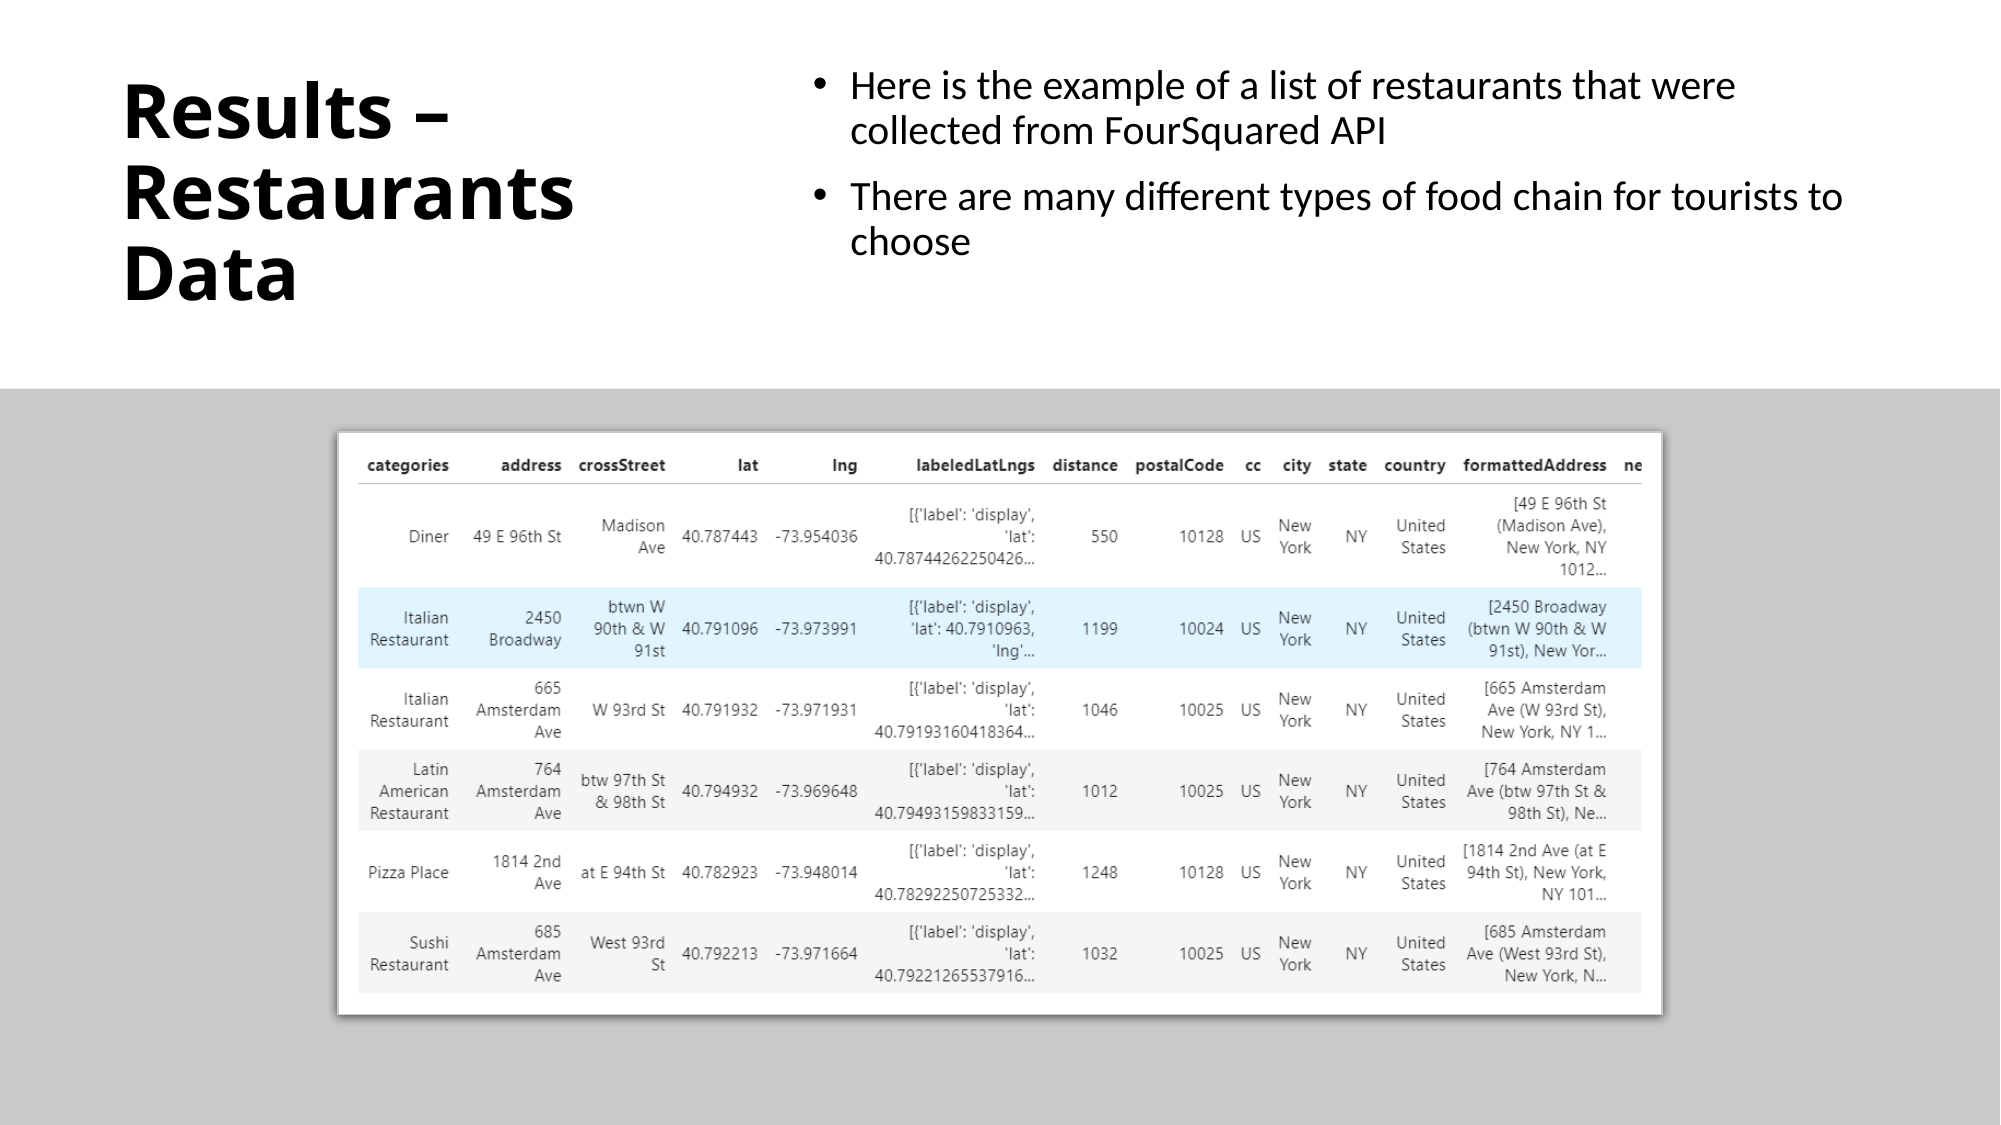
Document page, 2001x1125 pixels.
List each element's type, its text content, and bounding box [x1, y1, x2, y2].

title Results – Restaurants Data [106, 56, 719, 334]
list Here is the example of a list of restaurants that were collected from FourSquared API There are many different types of food chain for tourists to choose [797, 56, 1893, 334]
text_box [337, 431, 1663, 1016]
picture [358, 449, 1642, 999]
text_box [0, 387, 2000, 1125]
